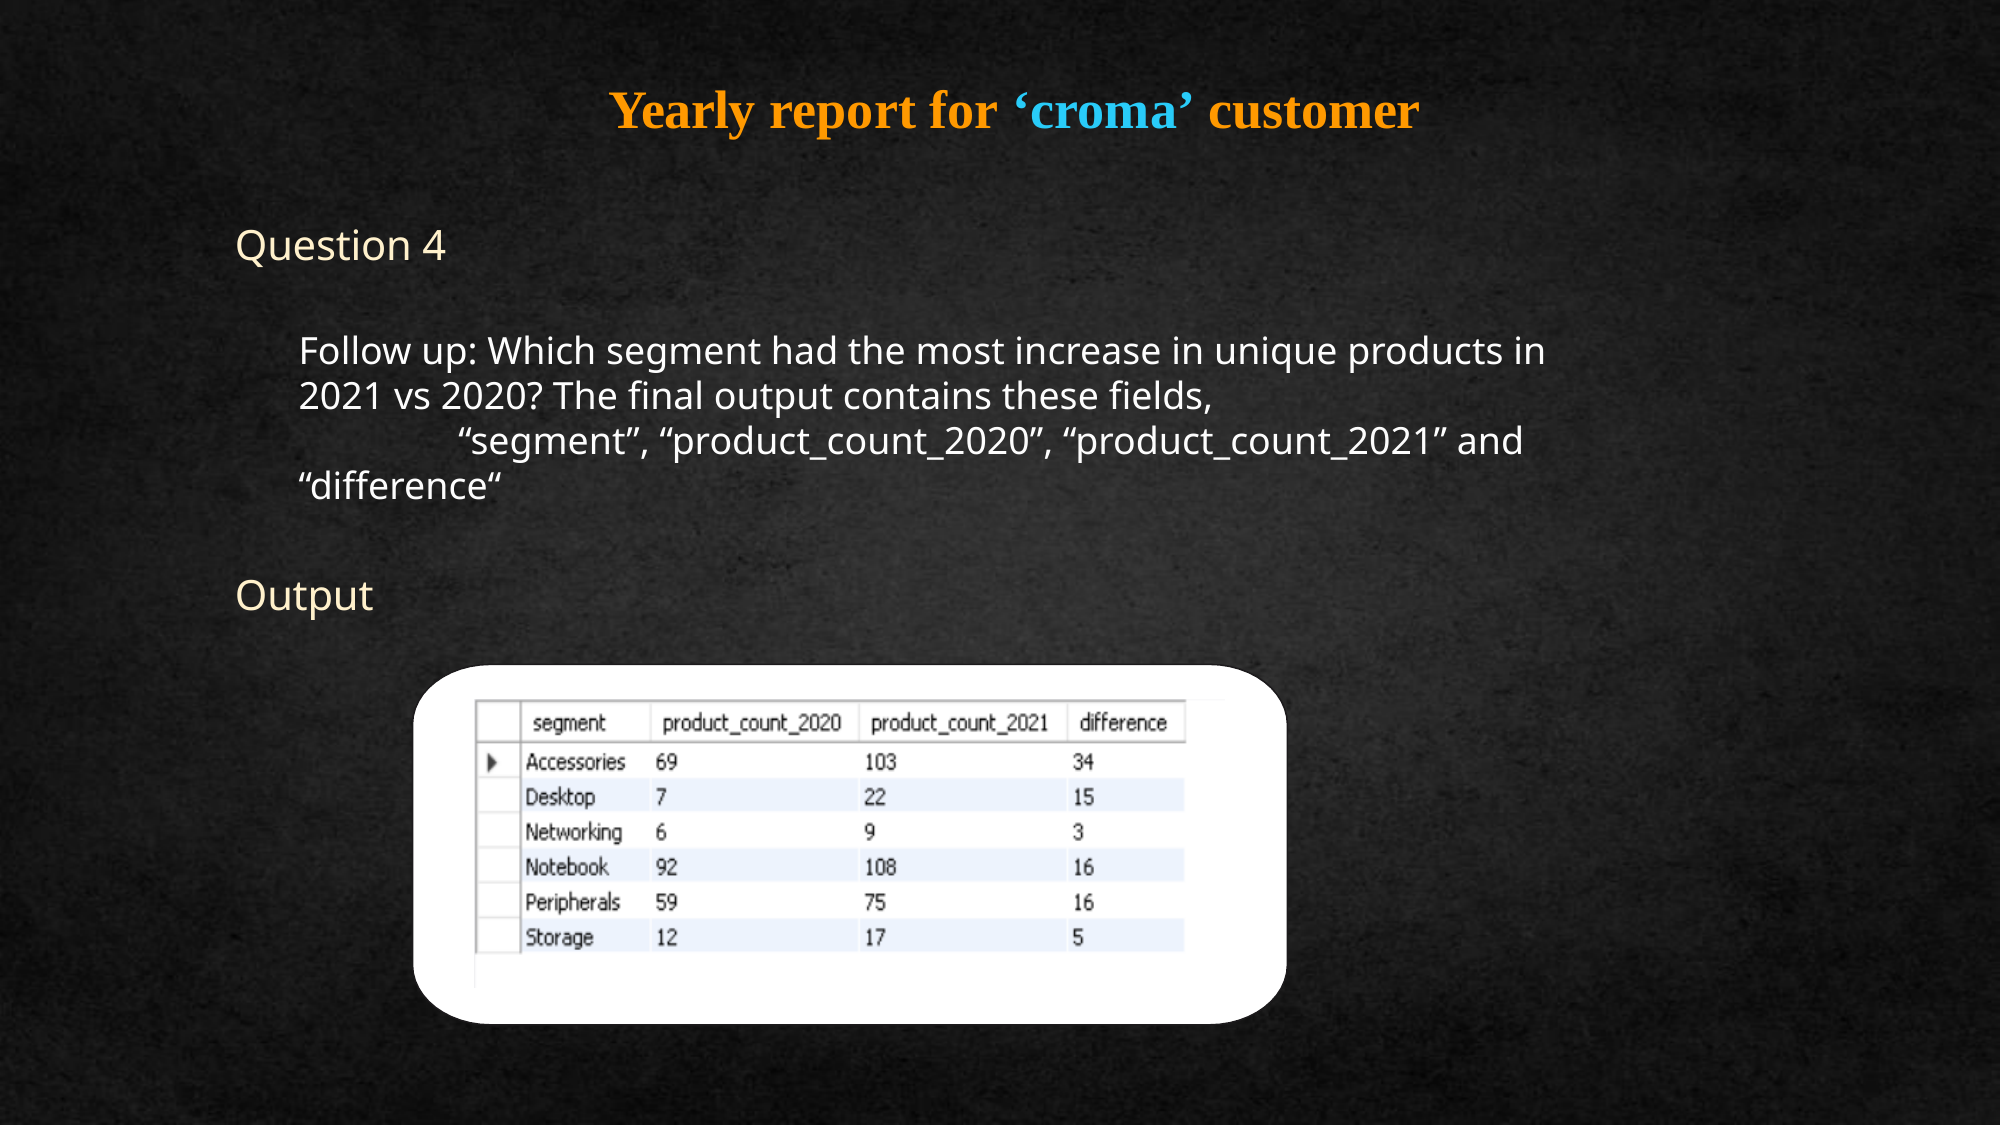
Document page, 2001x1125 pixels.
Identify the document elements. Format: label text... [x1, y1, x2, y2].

text_box Question 4 Follow up: Which segment had the most increase in unique products in 2021 vs 2020? The final output contains these fields, “segment”, “product_count_2020”, “product_count_2021” and “difference“ Output [232, 216, 1634, 620]
picture [0, 0, 2000, 1125]
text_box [412, 664, 1288, 1026]
title Yearly report for ‘croma’ customer [606, 72, 1426, 216]
